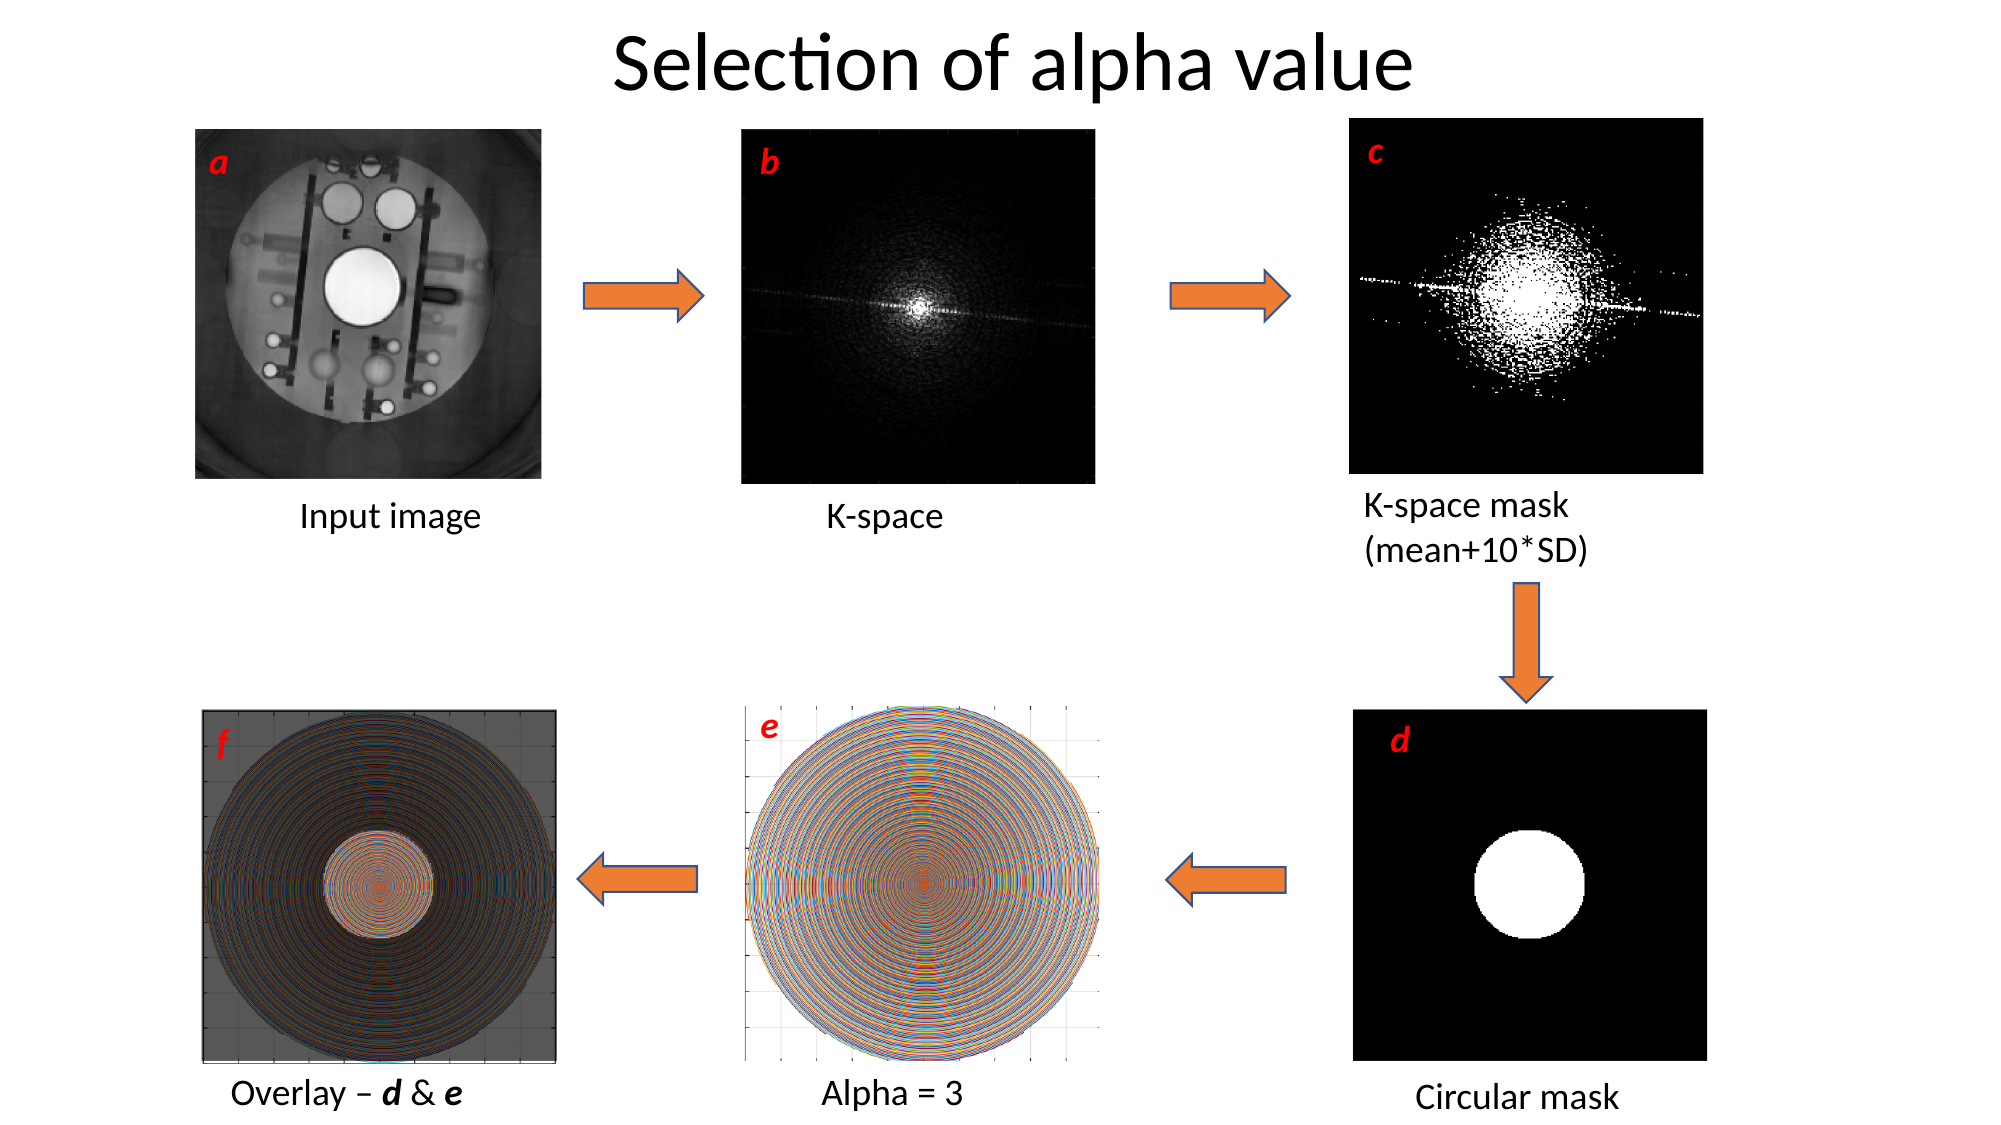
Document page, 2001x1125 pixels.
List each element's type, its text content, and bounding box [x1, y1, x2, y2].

text_box [576, 850, 699, 908]
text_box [191, 129, 547, 545]
text_box Selection of alpha value [598, 0, 1431, 115]
text_box [1169, 267, 1292, 324]
text_box Alpha = 3 [806, 1060, 1161, 1121]
text_box Overlay – d & e [215, 1060, 571, 1121]
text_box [201, 708, 557, 1064]
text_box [1349, 118, 1704, 580]
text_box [744, 694, 1099, 1061]
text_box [1352, 707, 1755, 1125]
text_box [740, 129, 1096, 545]
text_box [582, 267, 705, 324]
text_box [1164, 851, 1287, 908]
text_box [1498, 582, 1555, 705]
